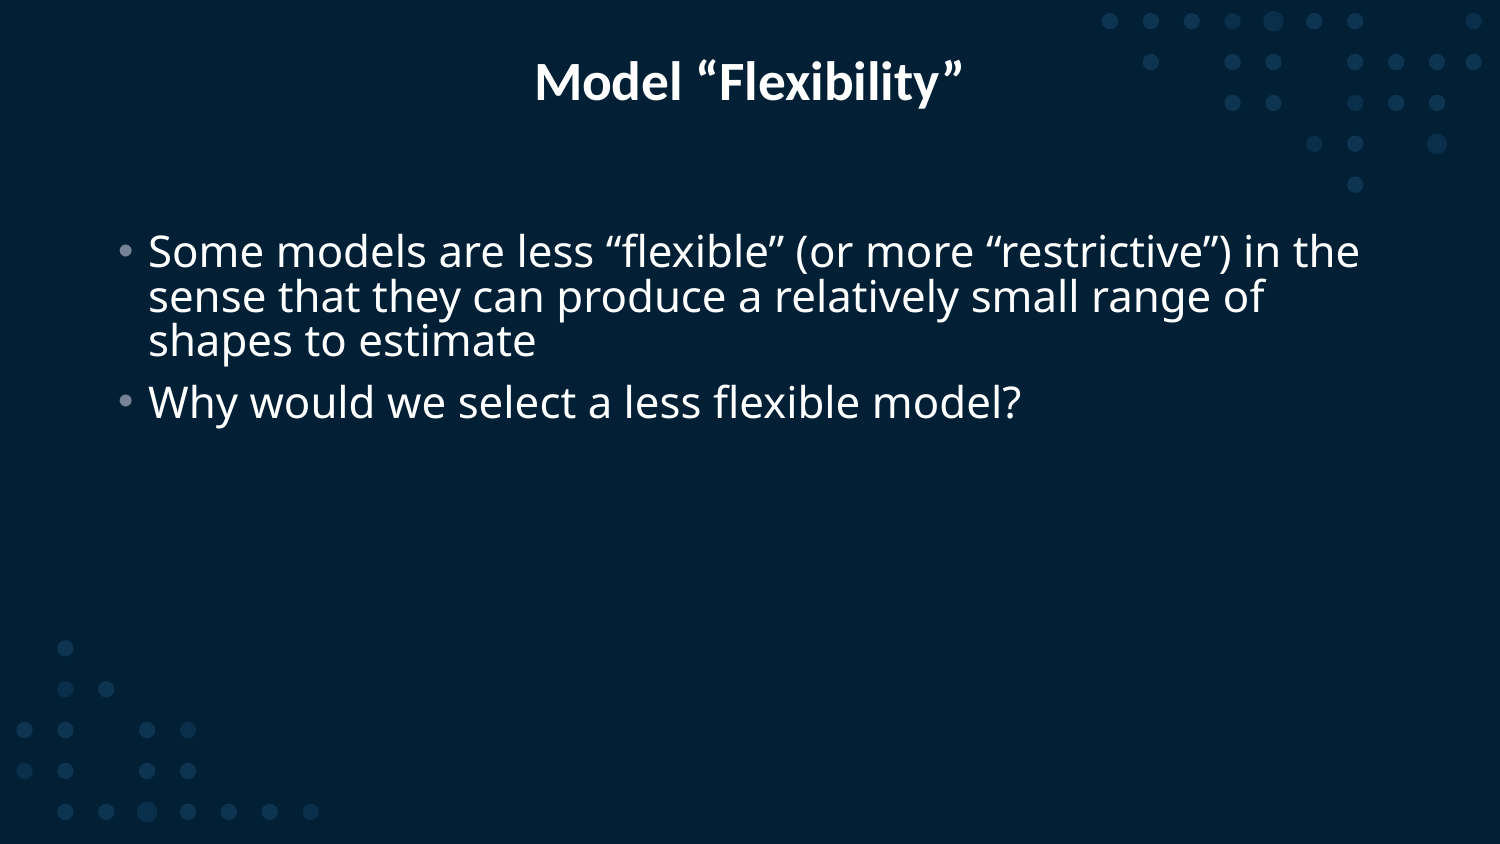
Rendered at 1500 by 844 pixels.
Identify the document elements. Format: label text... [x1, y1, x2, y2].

title Model “Flexibility” [103, 44, 1397, 120]
